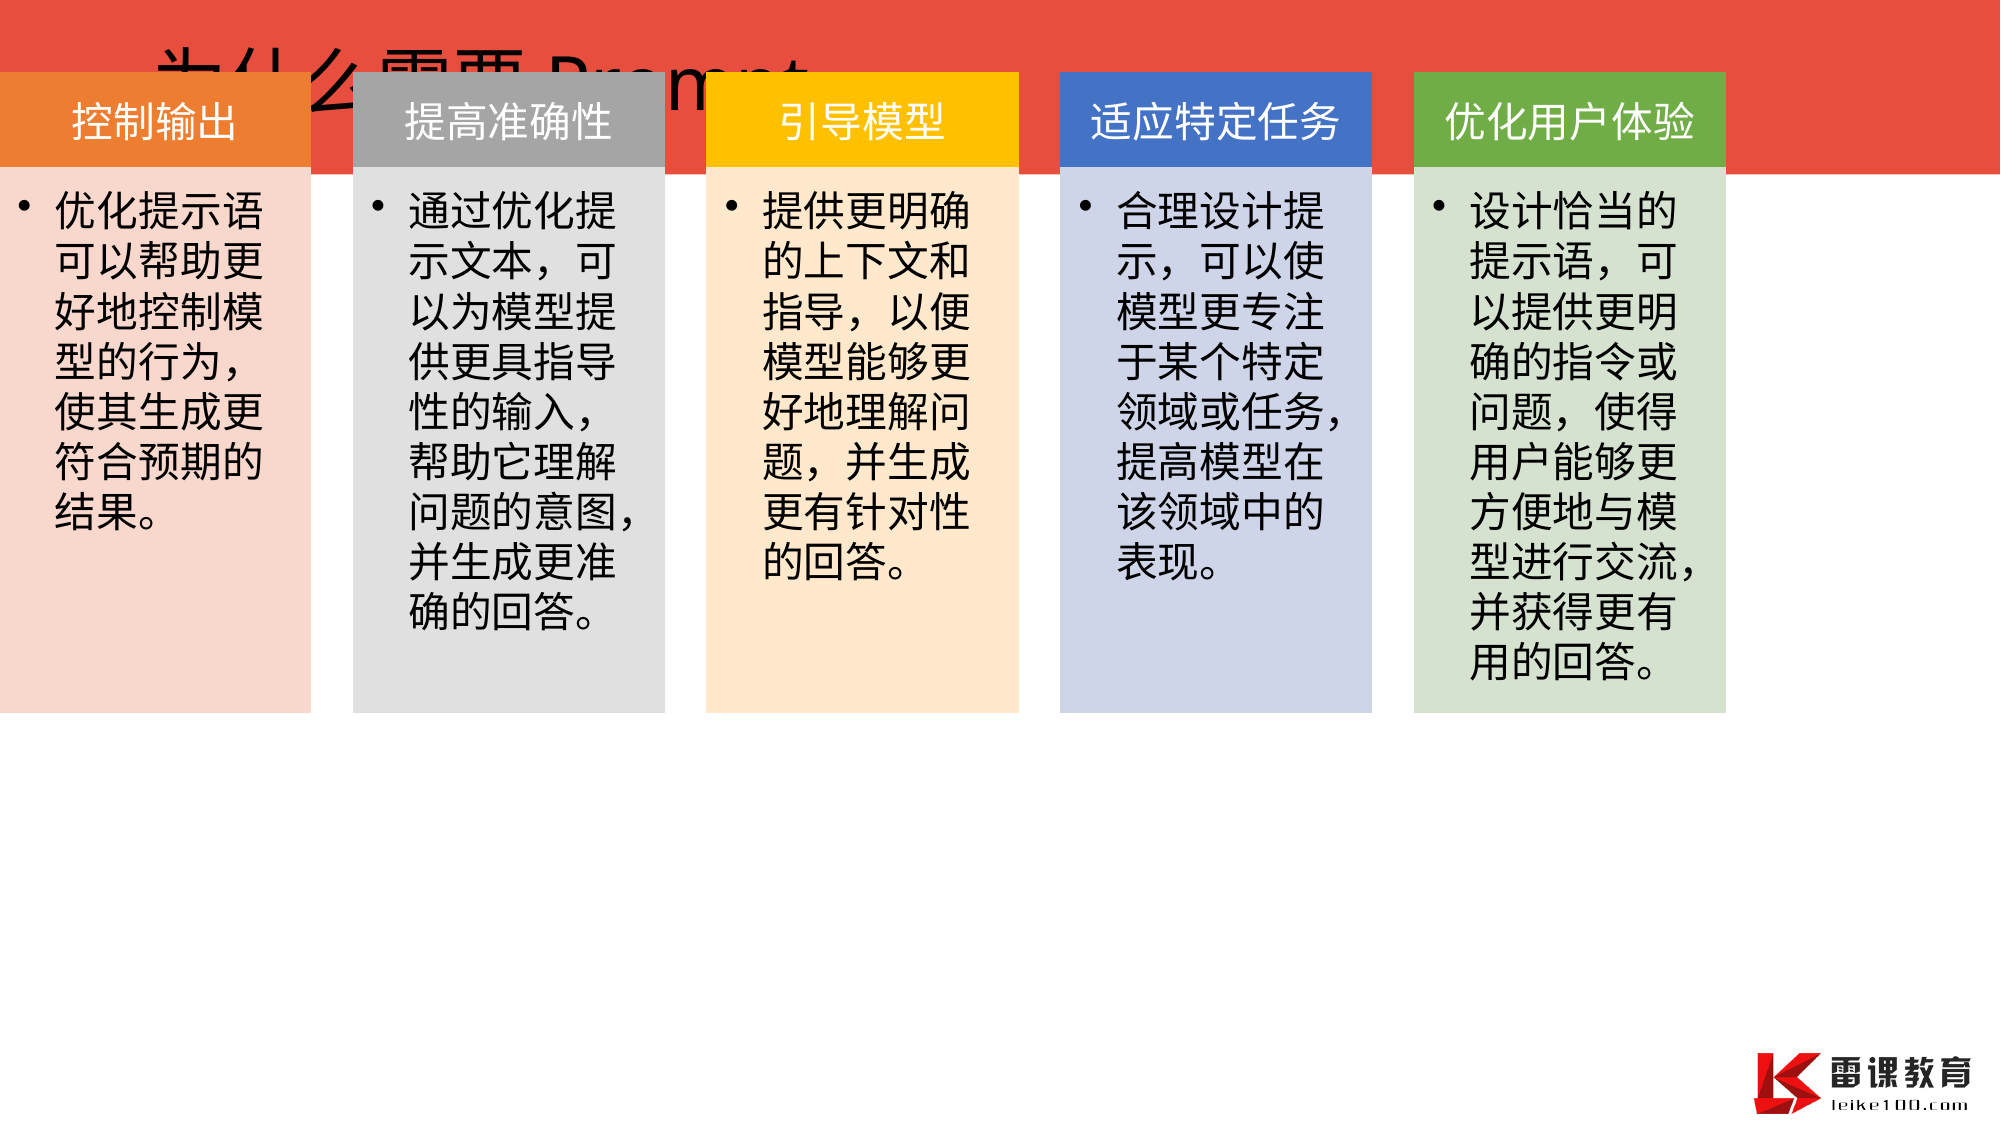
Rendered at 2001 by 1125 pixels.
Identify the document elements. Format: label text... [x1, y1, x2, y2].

picture [1753, 1053, 1971, 1114]
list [137, 228, 1863, 1014]
title 为什么需要Prompt [137, 14, 1863, 159]
